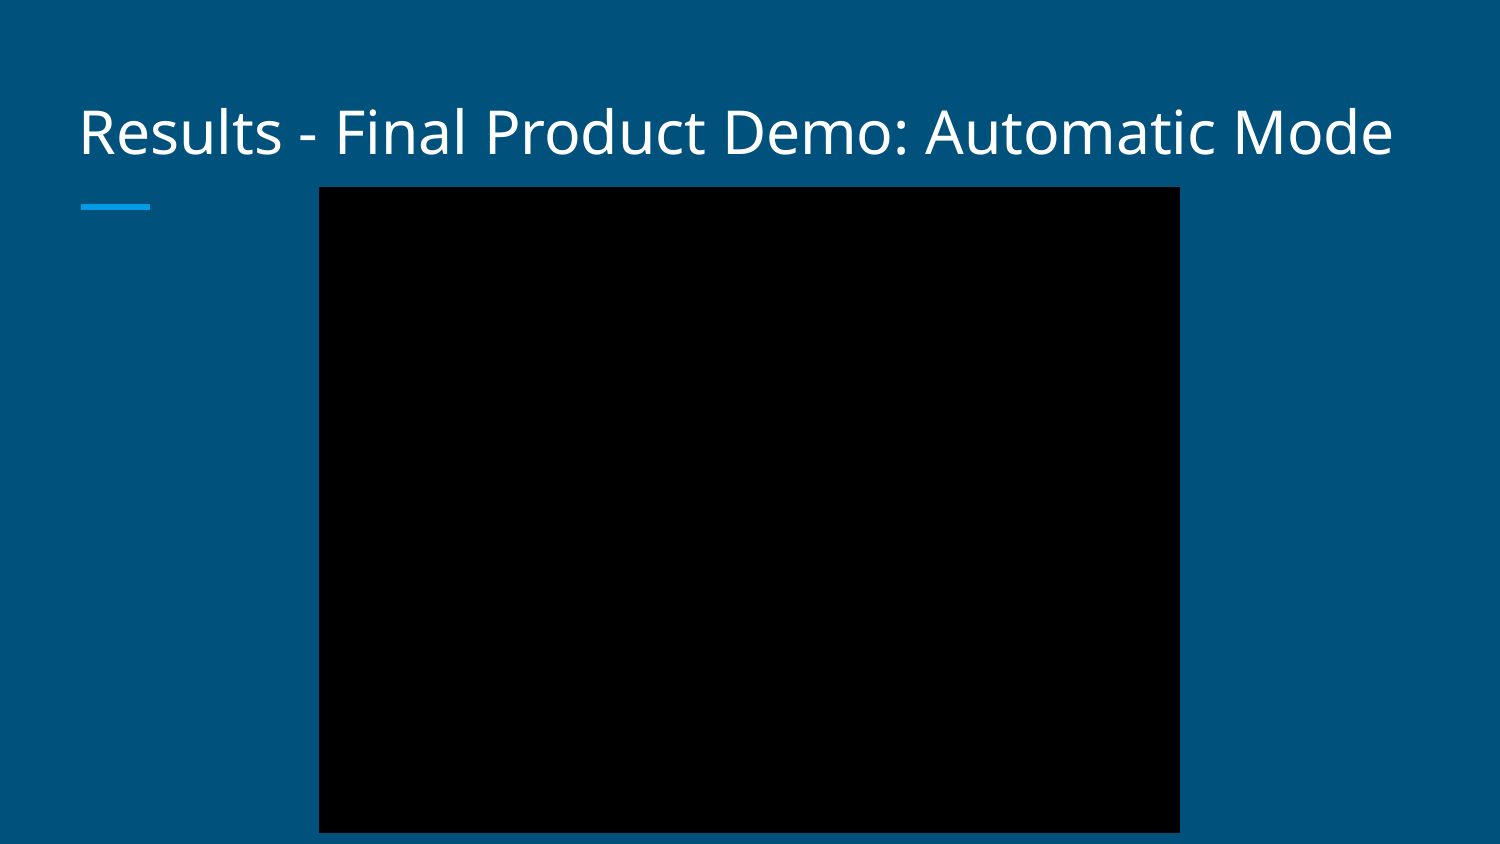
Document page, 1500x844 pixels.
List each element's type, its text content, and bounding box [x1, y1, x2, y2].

picture [320, 188, 1179, 832]
title Results - Final Product Demo: Automatic Mode [63, 75, 1487, 188]
